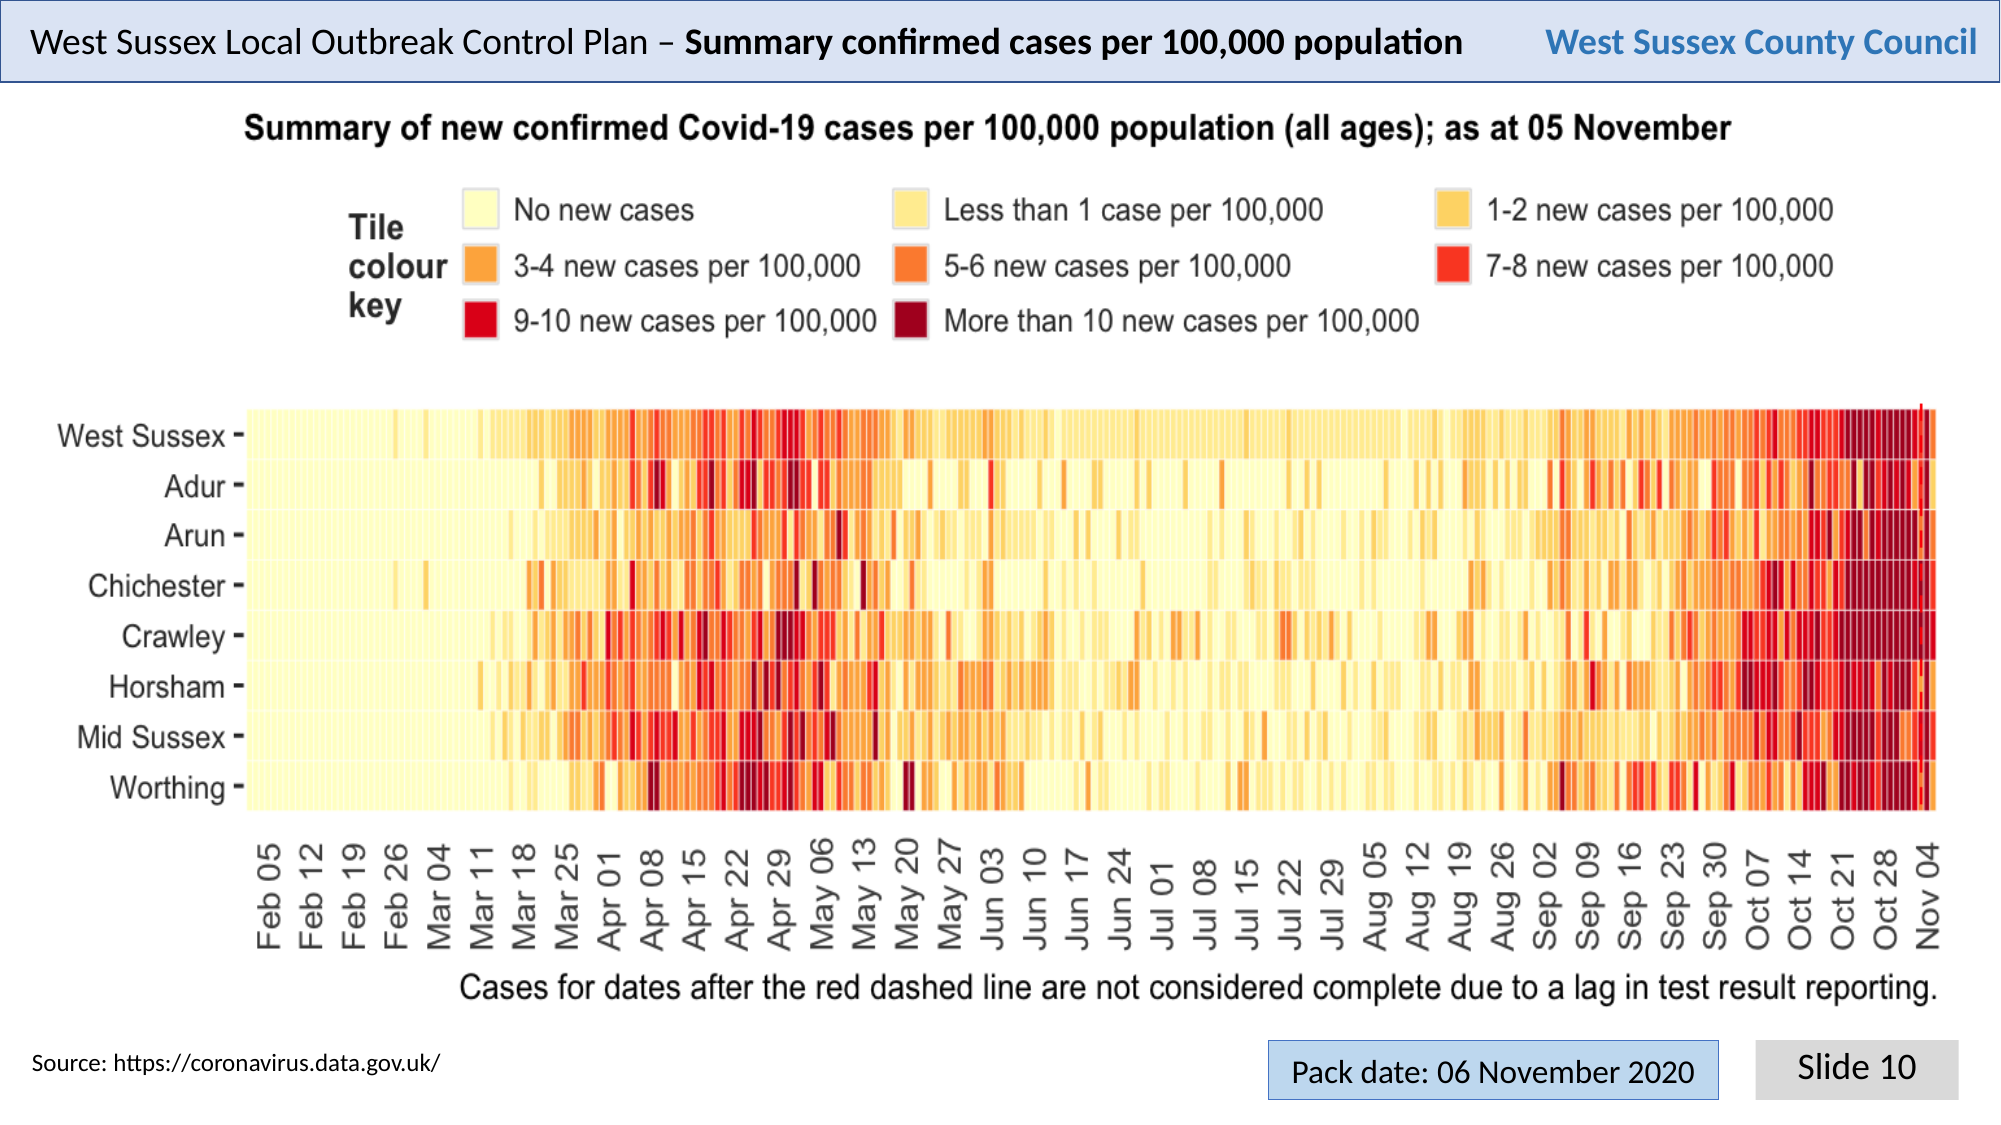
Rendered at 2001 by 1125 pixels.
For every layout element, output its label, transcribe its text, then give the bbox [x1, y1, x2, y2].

picture [38, 91, 1959, 1028]
list Slide 10 [1755, 1040, 1959, 1100]
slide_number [1268, 1040, 1719, 1100]
list Source: https://coronavirus.data.gov.uk/ [17, 1042, 660, 1103]
